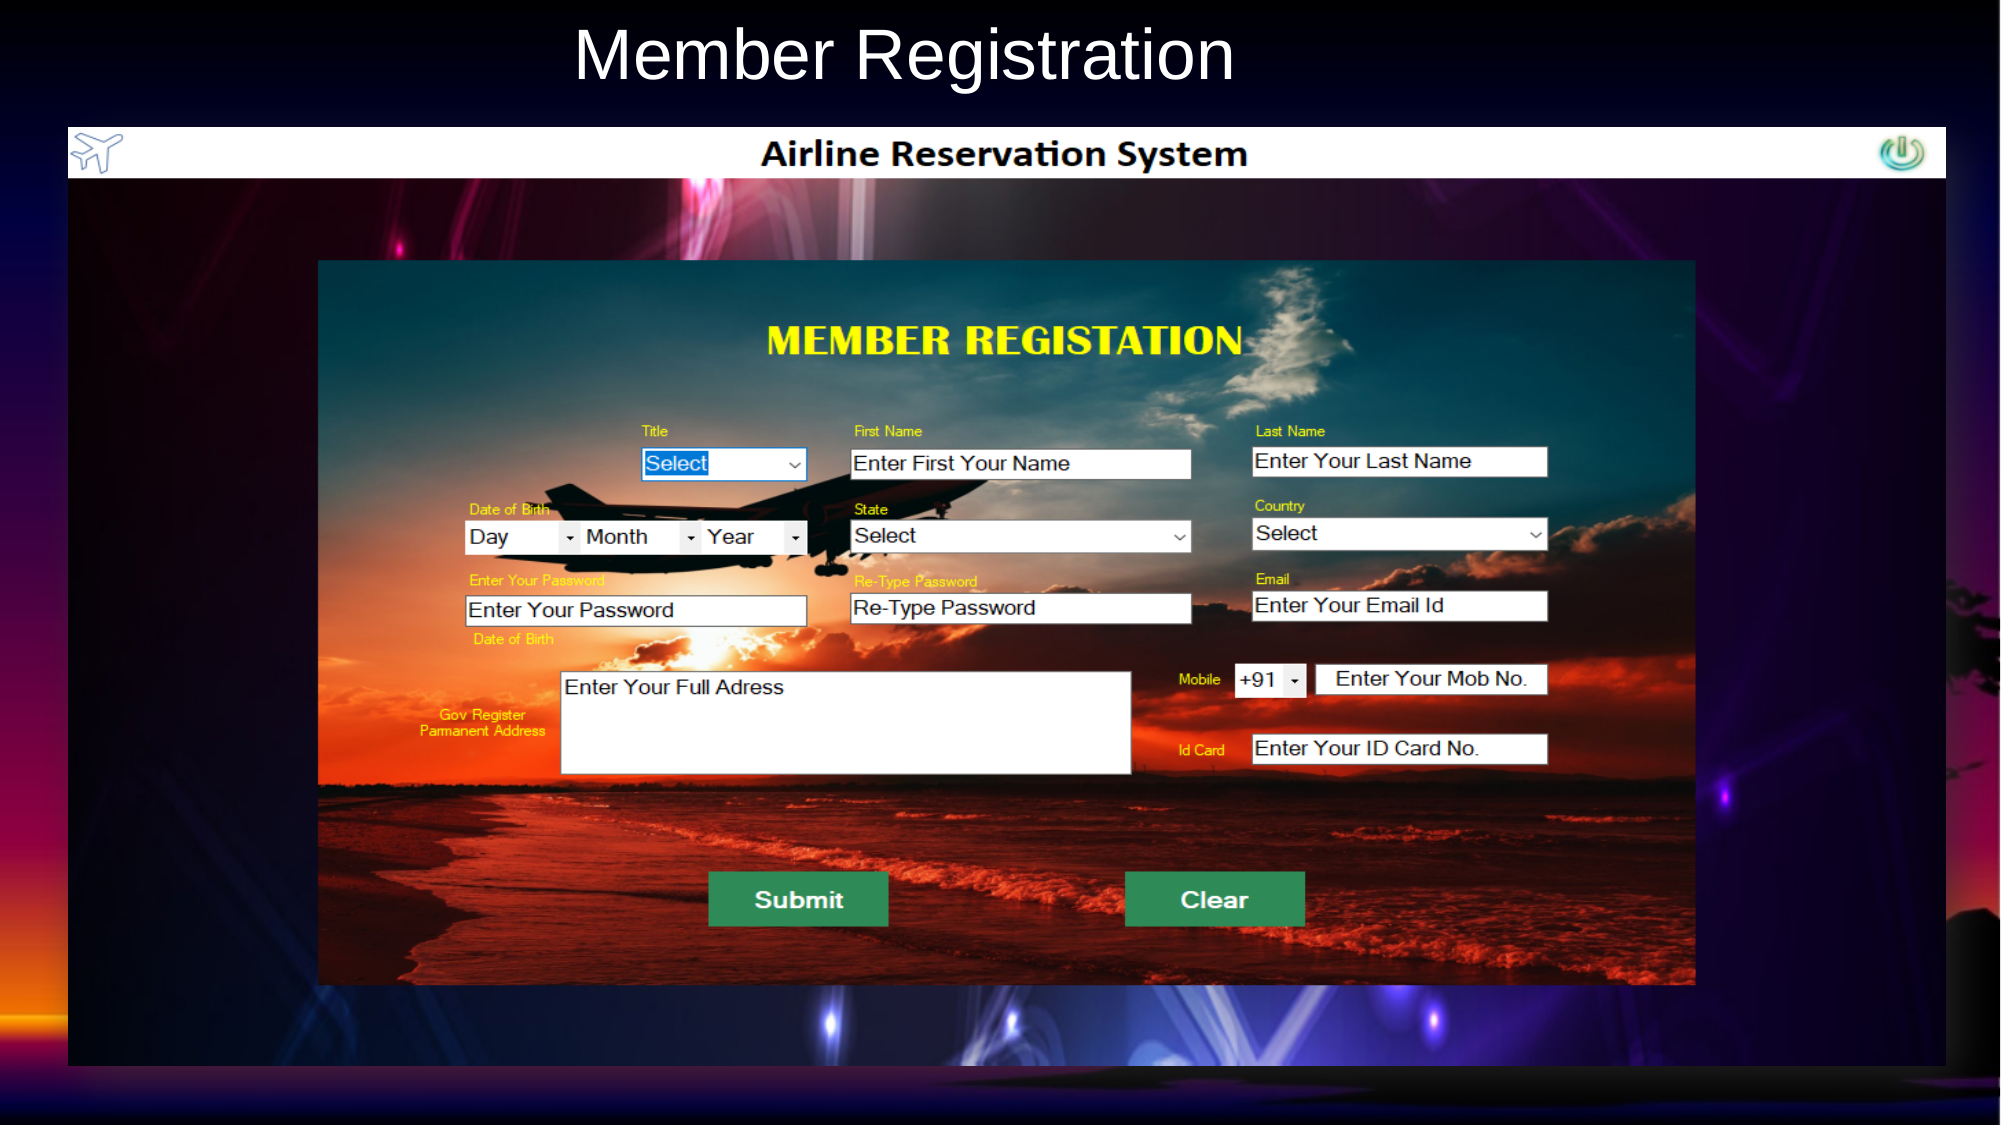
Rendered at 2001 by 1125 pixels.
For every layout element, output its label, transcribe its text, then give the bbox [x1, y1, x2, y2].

picture [0, 0, 2001, 1125]
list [68, 127, 1946, 1066]
title Member Registration [558, 0, 1456, 102]
